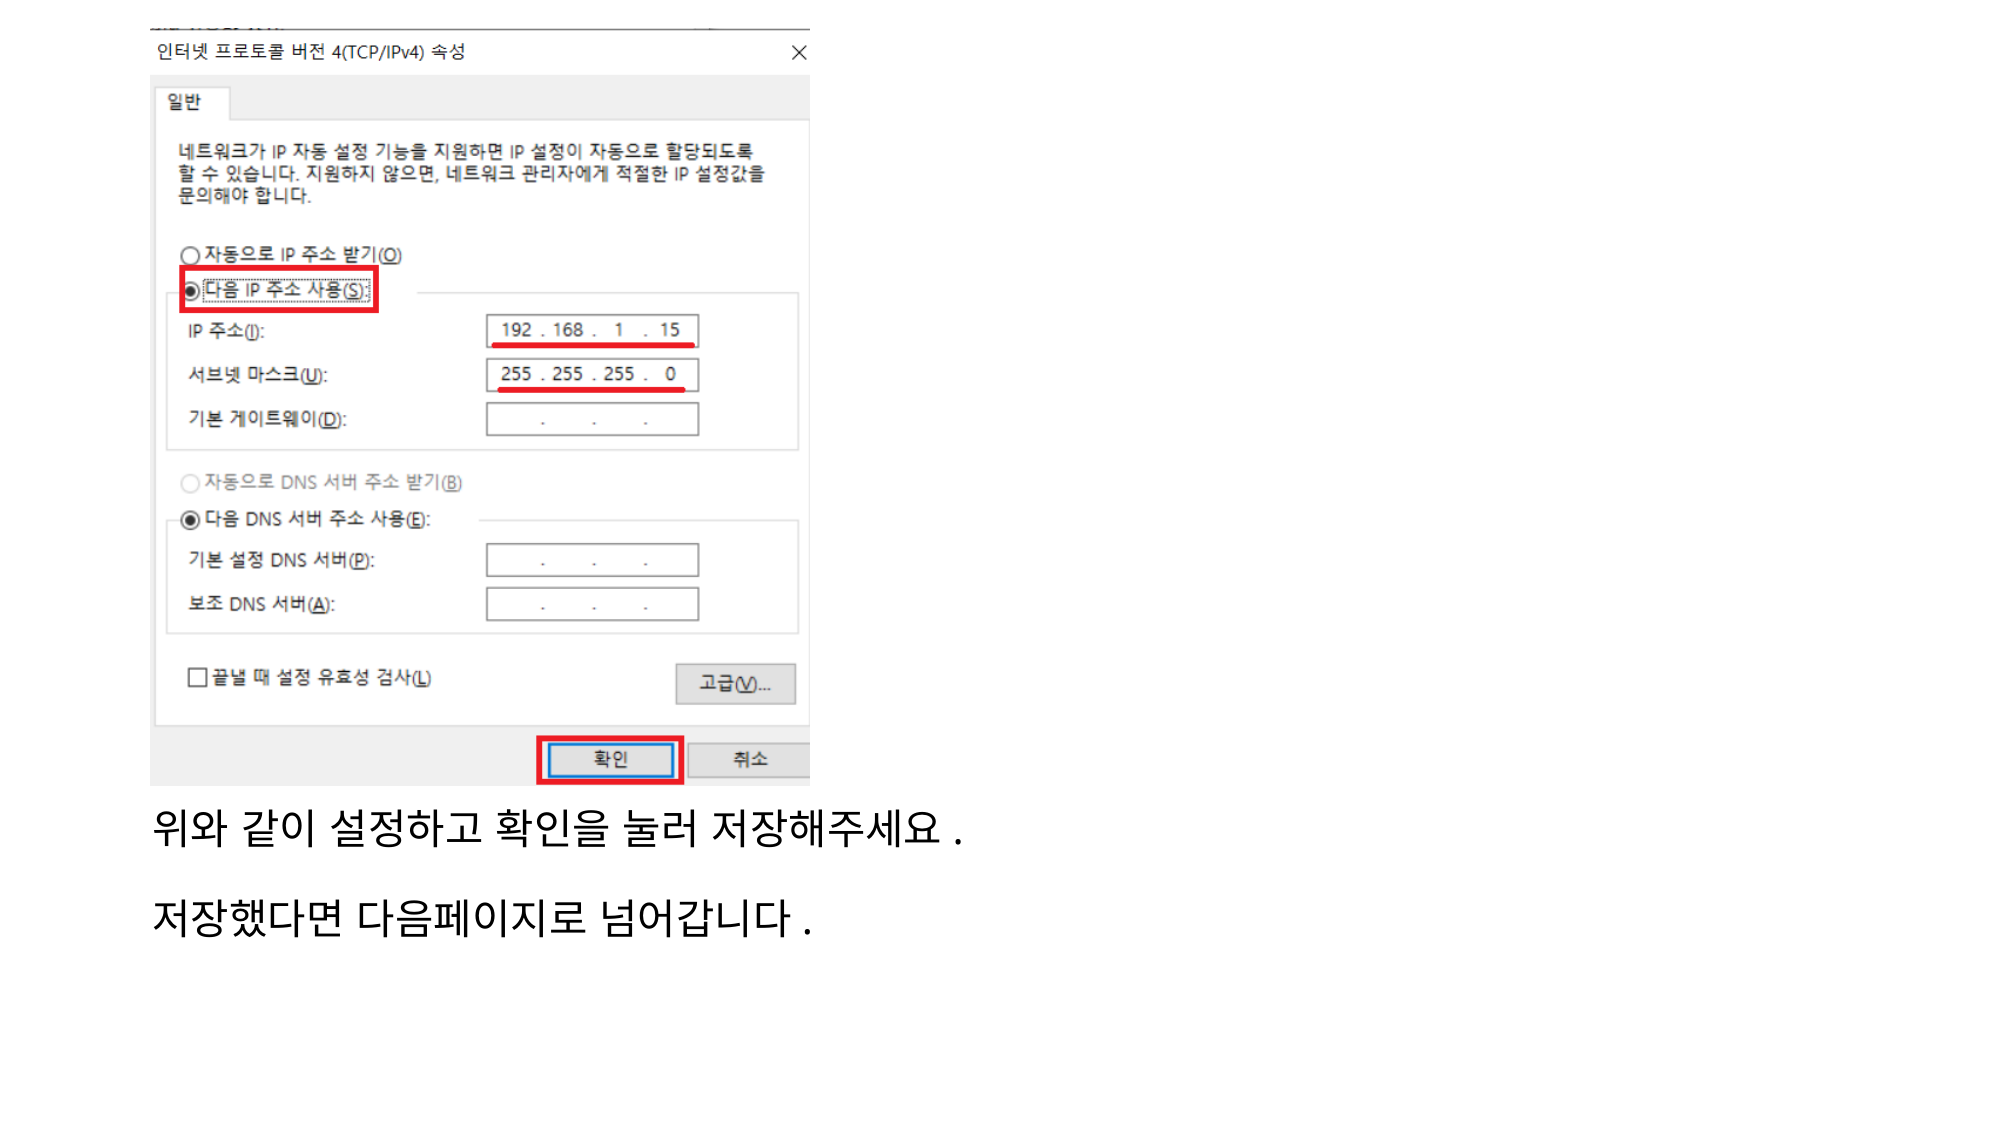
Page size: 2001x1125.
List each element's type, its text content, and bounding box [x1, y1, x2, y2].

picture [150, 28, 810, 786]
title 위와 같이 설정하고 확인을 눌러 저장해주세요. 저장했다면 다음페이지로 넘어갑니다. [137, 800, 1863, 1056]
